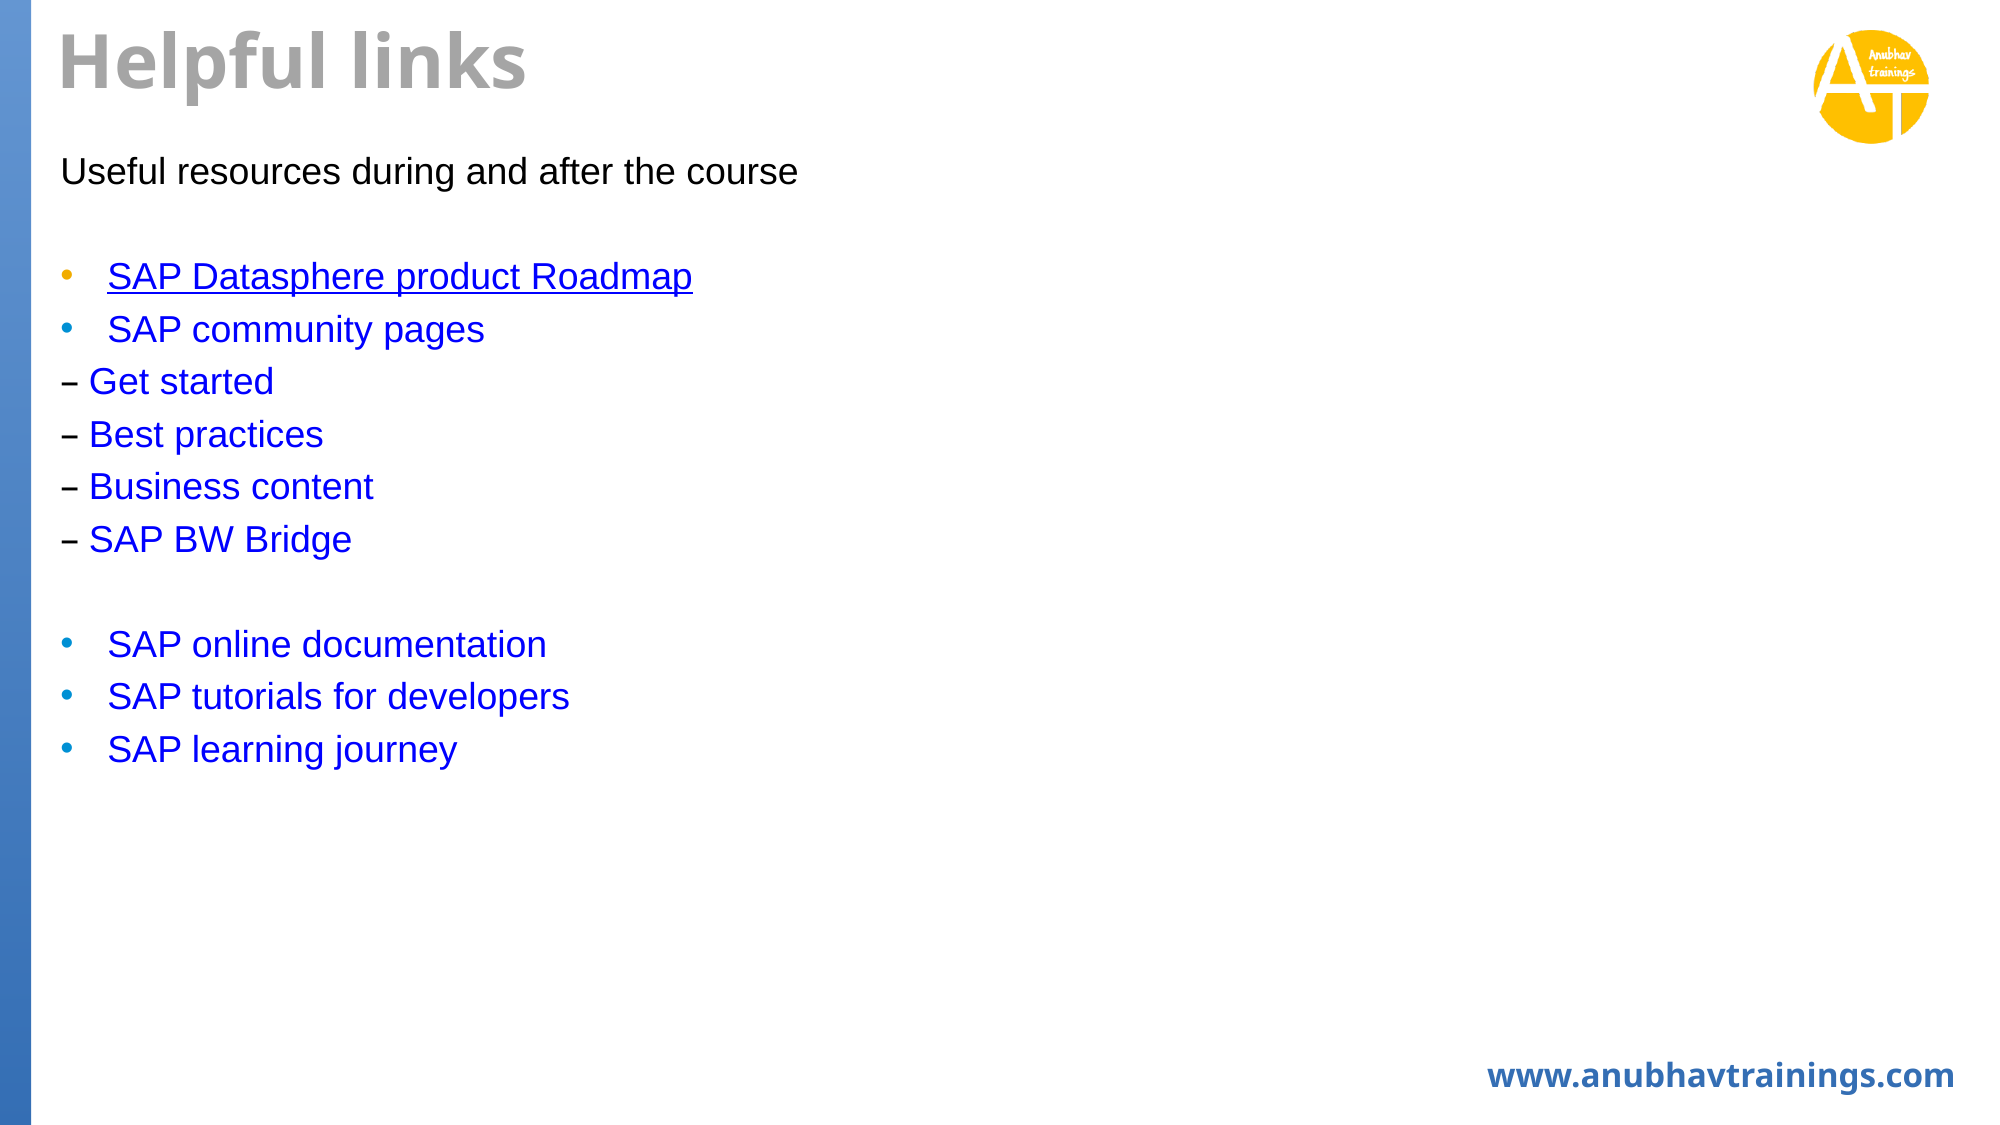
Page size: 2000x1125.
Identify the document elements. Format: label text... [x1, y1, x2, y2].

list Useful resources during and after the course SAP Datasphere product Roadmap SAP community pages – Get started – Best practices – Business content – SAP BW Bridge SAP online documentation SAP tutorials for developers SAP learning journey [60, 137, 1922, 1059]
picture [1802, 22, 1935, 153]
title Helpful links [56, 0, 1654, 117]
